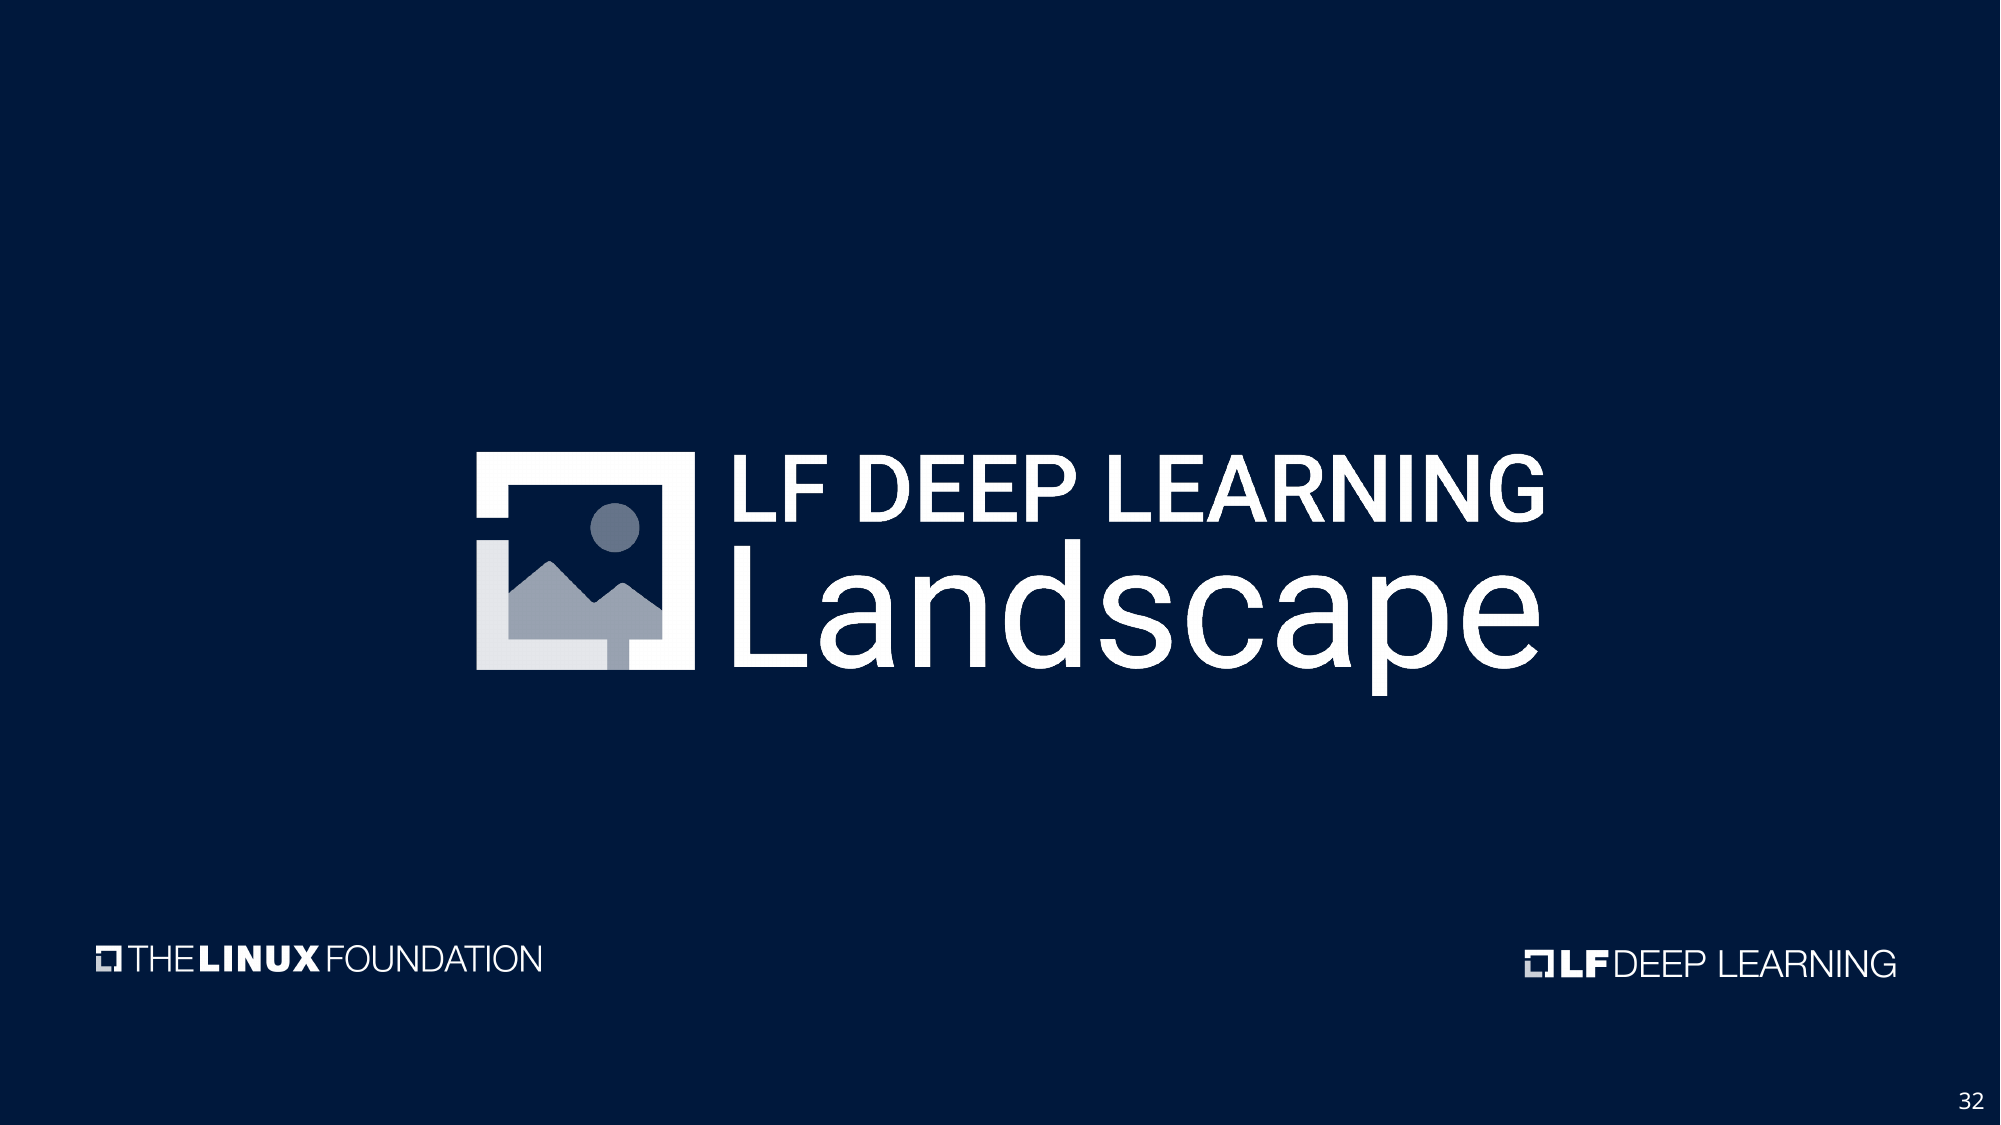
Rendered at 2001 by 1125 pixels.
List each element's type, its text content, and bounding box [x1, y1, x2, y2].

picture [96, 945, 541, 972]
picture [1523, 948, 1897, 979]
slide_number ‹#› [1939, 1080, 2000, 1125]
picture [451, 429, 1569, 696]
